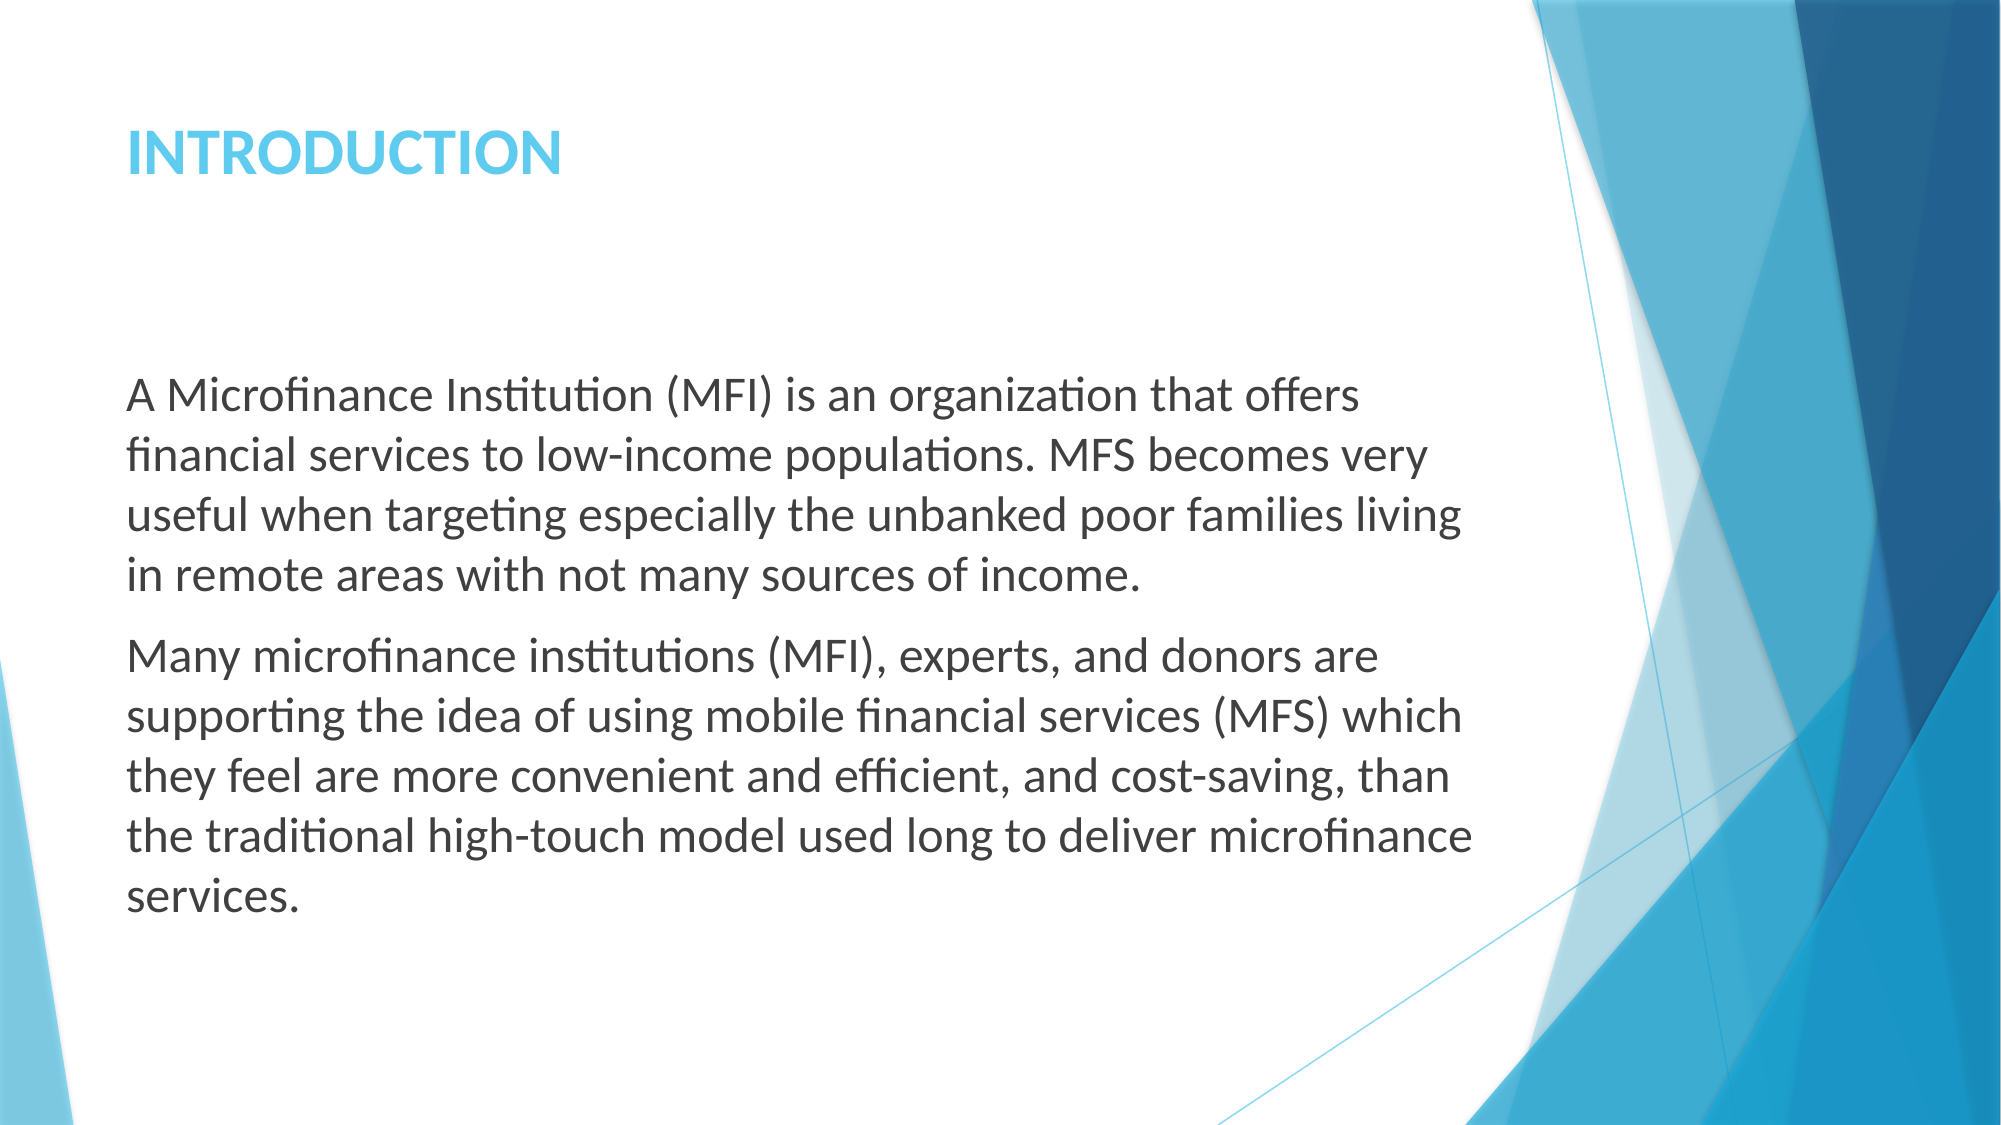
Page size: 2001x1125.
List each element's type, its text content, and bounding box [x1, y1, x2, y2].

title INTRODUCTION [111, 99, 1522, 317]
list A Microfinance Institution (MFI) is an organization that offers financial services to low-income populations. MFS becomes very useful when targeting especially the unbanked poor families living in remote areas with not many sources of income. Many microfinance institutions (MFI), experts, and donors are supporting the idea of using mobile financial services (MFS) which they feel are more convenient and efficient, and cost-saving, than the traditional high-touch model used long to deliver microfinance services. [111, 354, 1522, 992]
